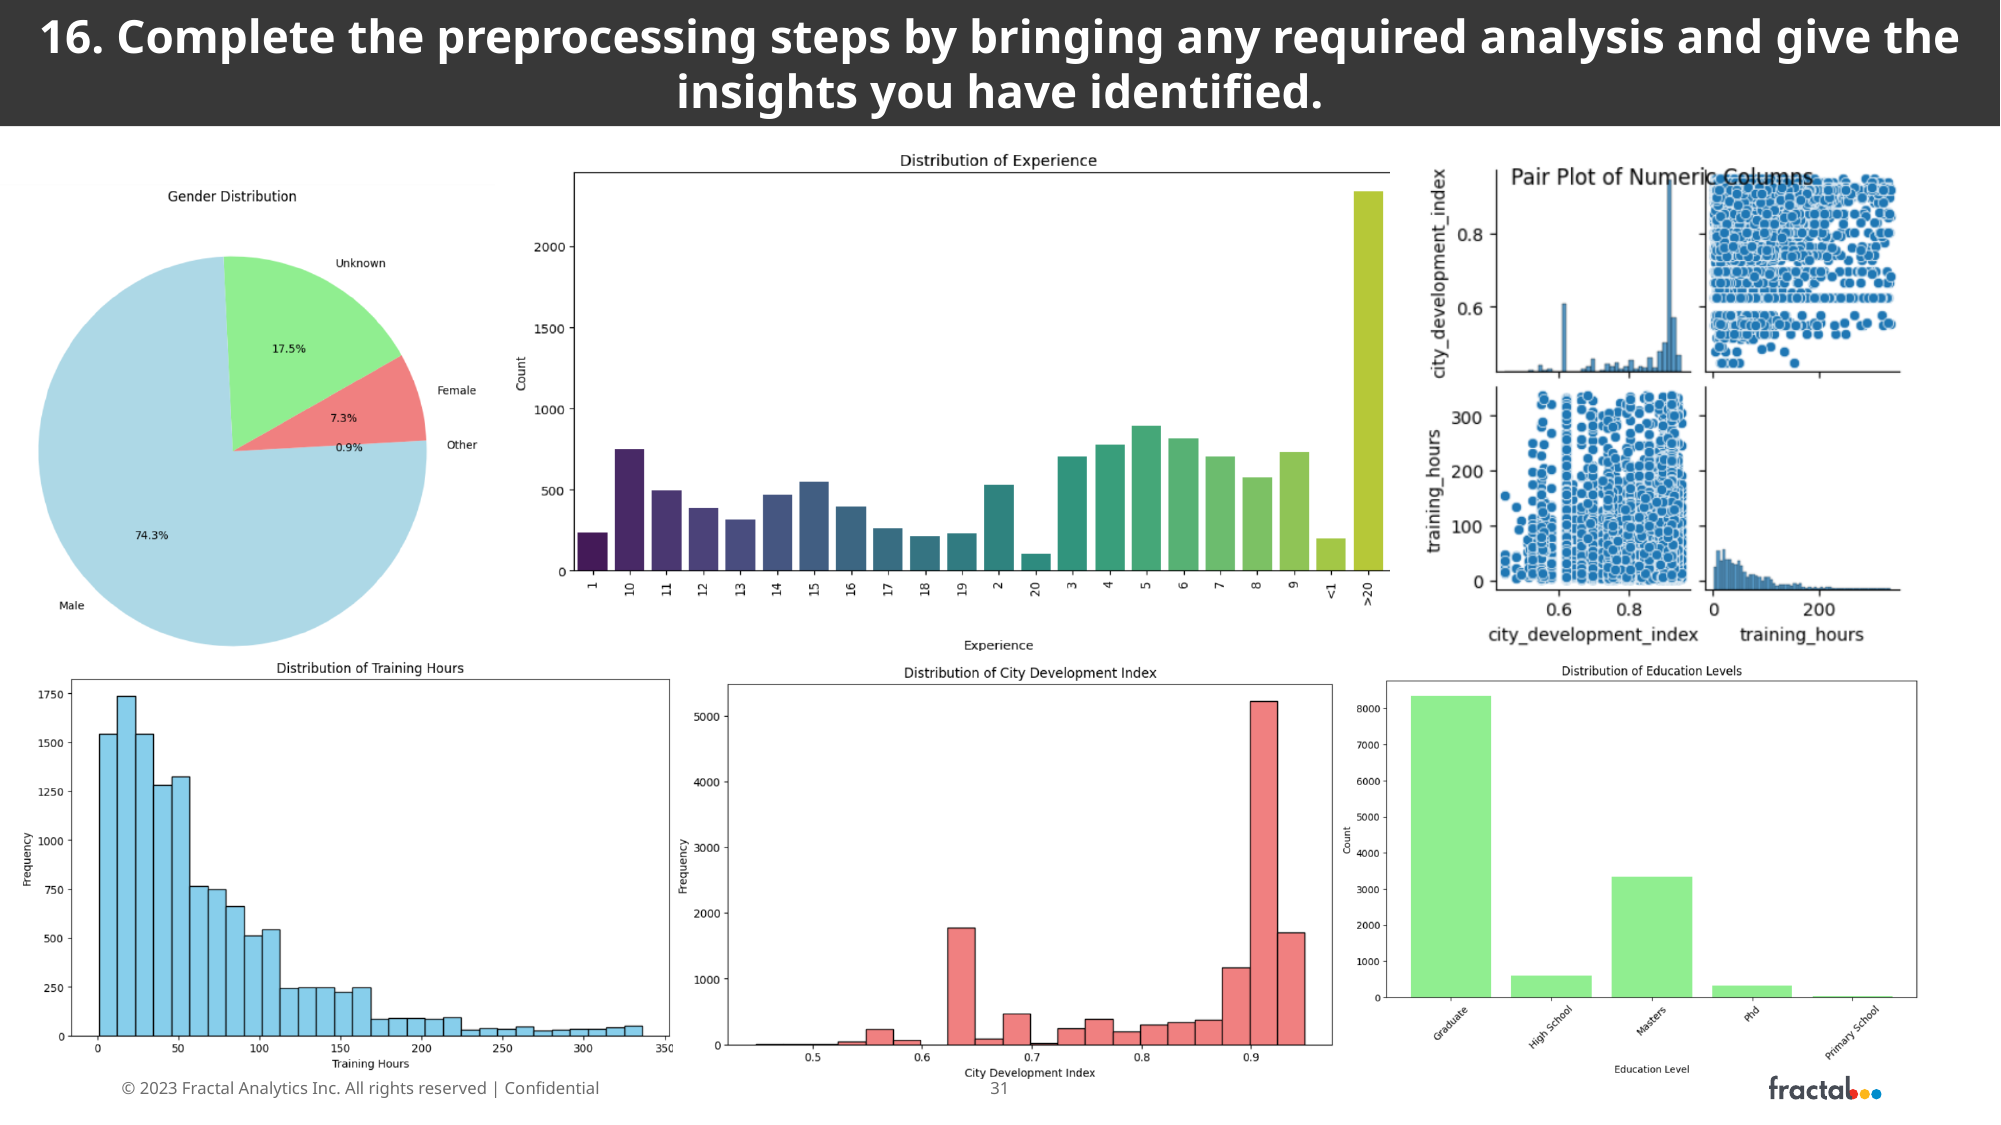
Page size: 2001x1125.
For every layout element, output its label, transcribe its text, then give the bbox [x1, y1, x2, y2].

picture [1407, 144, 1941, 659]
picture [0, 184, 1926, 1080]
title 16. Complete the preprocessing steps by bringing any required analysis and give the insights you have identified. [0, 0, 2000, 127]
picture [512, 140, 1390, 651]
